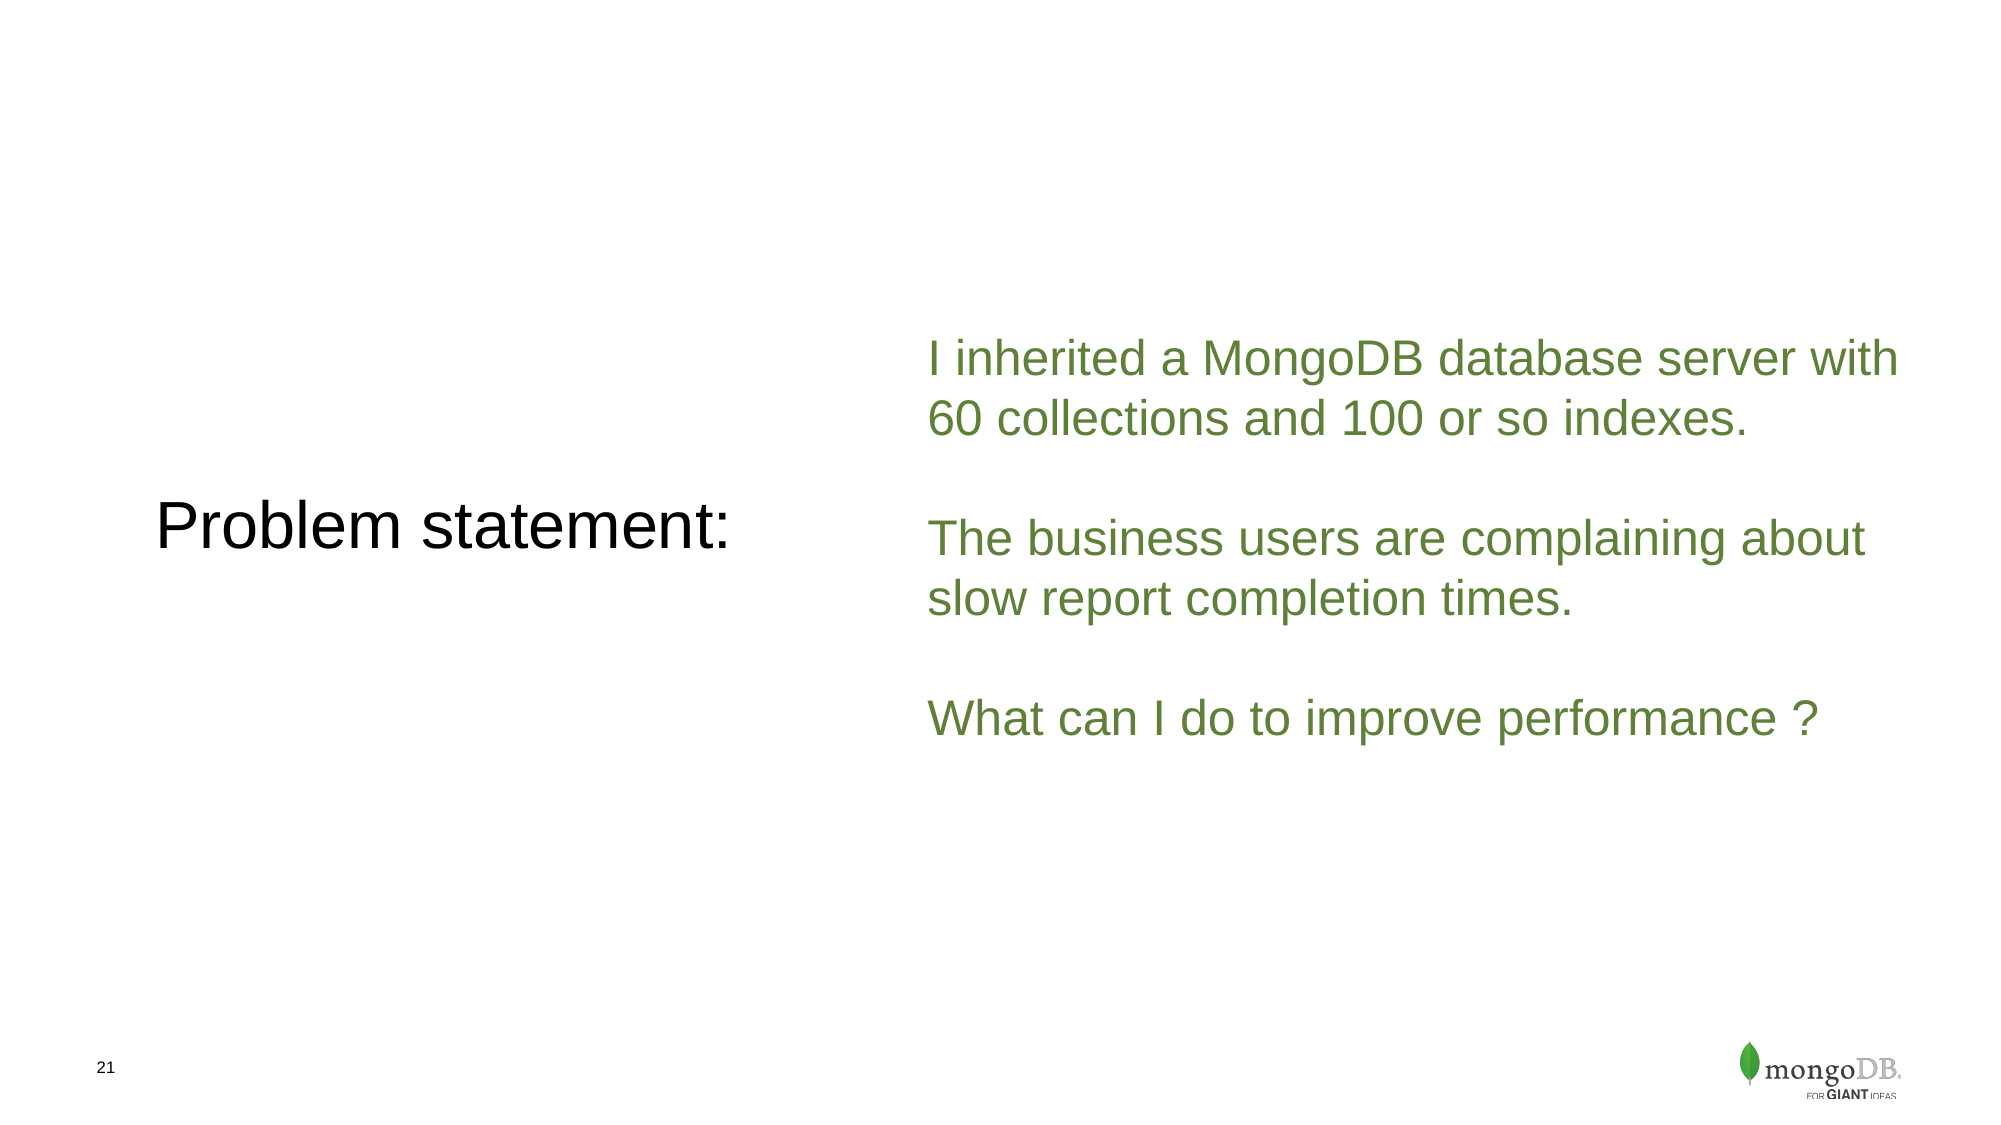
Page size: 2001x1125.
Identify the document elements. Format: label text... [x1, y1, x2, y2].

picture [1740, 1041, 1901, 1099]
text_box I inherited a MongoDB database server with 60 collections and 100 or so indexes. The business users are complaining about slow report completion times. What can I do to improve performance ? [912, 318, 1925, 754]
text_box Problem statement: [140, 474, 748, 570]
